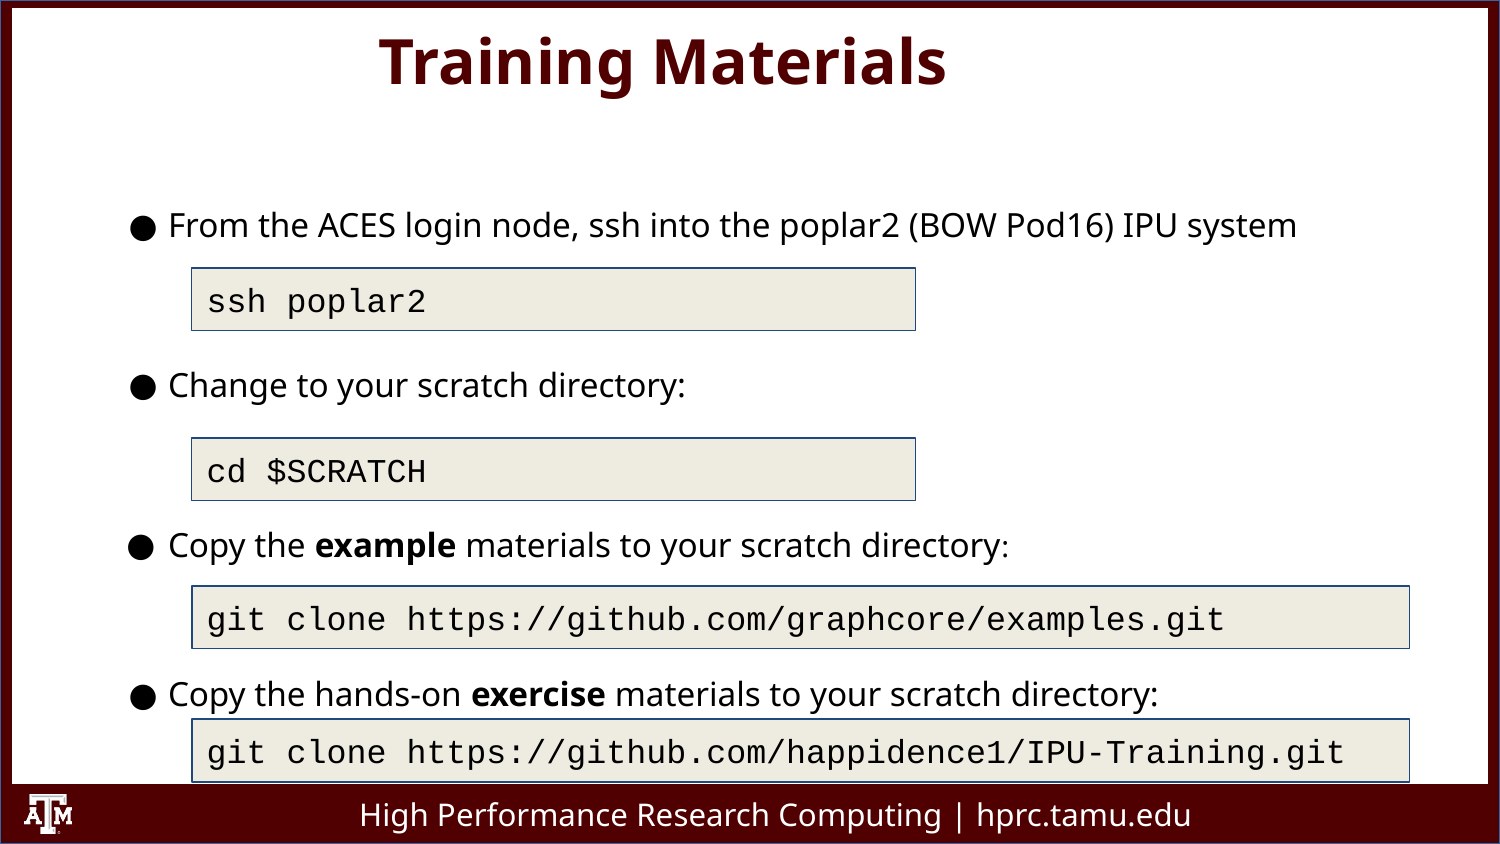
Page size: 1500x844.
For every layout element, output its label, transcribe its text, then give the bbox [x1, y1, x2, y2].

list From the ACES login node, ssh into the poplar2 (BOW Pod16) IPU system Change to your scratch directory: Copy the example materials to your scratch directory: Copy the hands-on exercise materials to your scratch directory: [100, 138, 1479, 769]
picture [0, 8, 1488, 844]
text_box ssh poplar2 [191, 268, 916, 331]
text_box git clone https://github.com/graphcore/examples.git [191, 585, 1410, 649]
text_box cd $SCRATCH [191, 438, 916, 501]
text_box git clone https://github.com/happidence1/IPU-Training.git [191, 719, 1410, 782]
title Training Materials [0, 10, 1327, 114]
